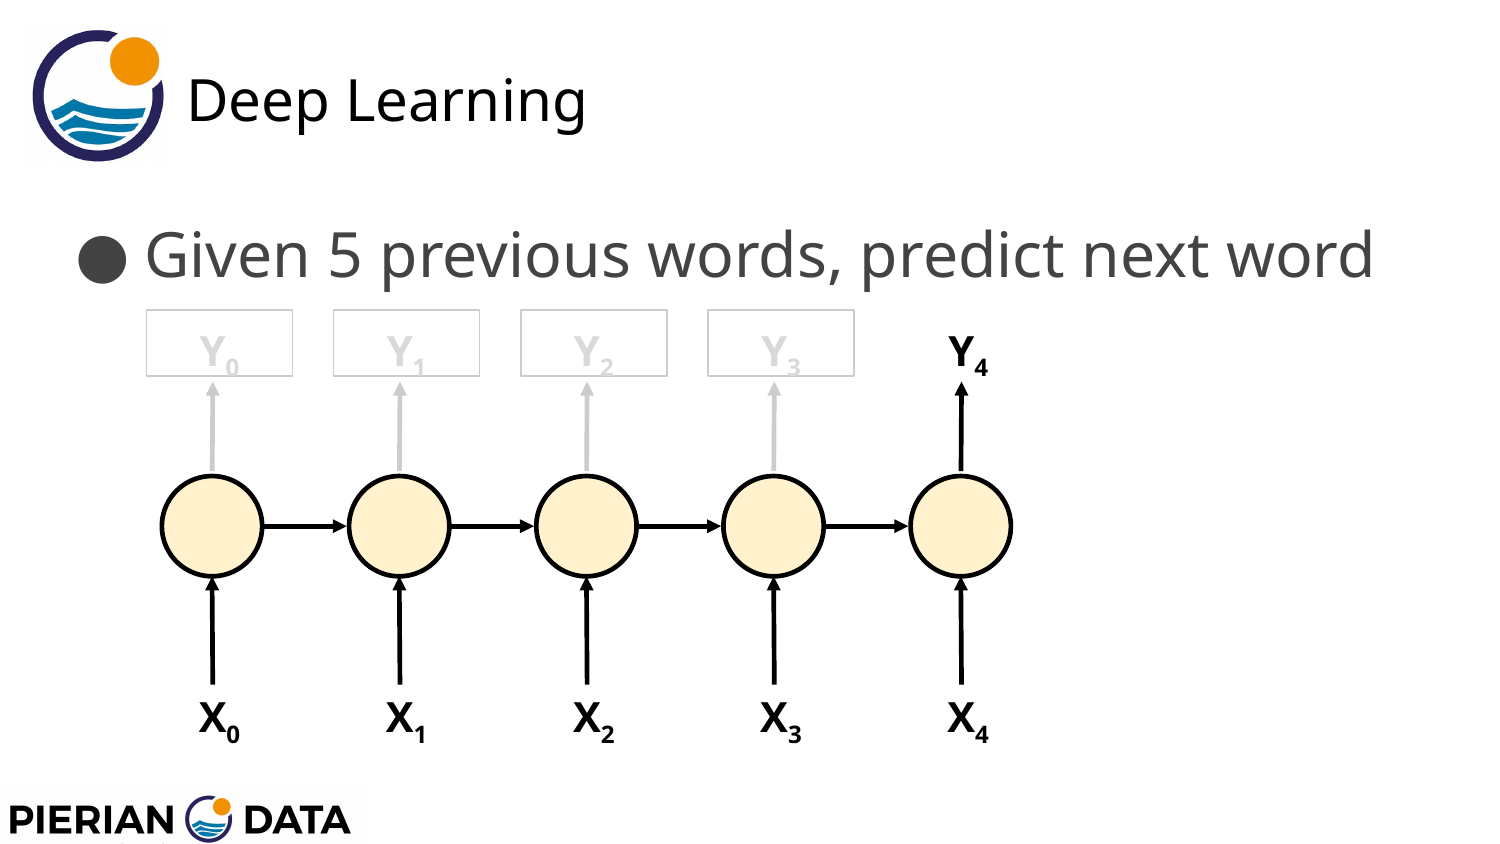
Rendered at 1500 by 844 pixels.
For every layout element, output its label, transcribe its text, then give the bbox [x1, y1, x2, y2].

text_box X2 [520, 676, 667, 743]
text_box [723, 476, 824, 577]
text_box X3 [708, 676, 854, 743]
text_box X0 [146, 676, 293, 743]
text_box Y1 [333, 309, 480, 377]
text_box Y3 [708, 309, 854, 377]
text_box Y2 [520, 309, 667, 377]
text_box X1 [333, 676, 480, 743]
picture [0, 787, 368, 844]
text_box [536, 476, 637, 577]
title Deep Learning [176, 48, 1449, 143]
picture [24, 24, 172, 167]
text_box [396, 676, 401, 687]
list Given 5 previous words, predict next word [54, 189, 1500, 305]
text_box [161, 476, 263, 577]
text_box [910, 476, 1011, 577]
text_box X4 [895, 676, 1042, 743]
text_box Y4 [895, 309, 1042, 377]
text_box [349, 476, 450, 577]
text_box Y0 [146, 309, 293, 377]
